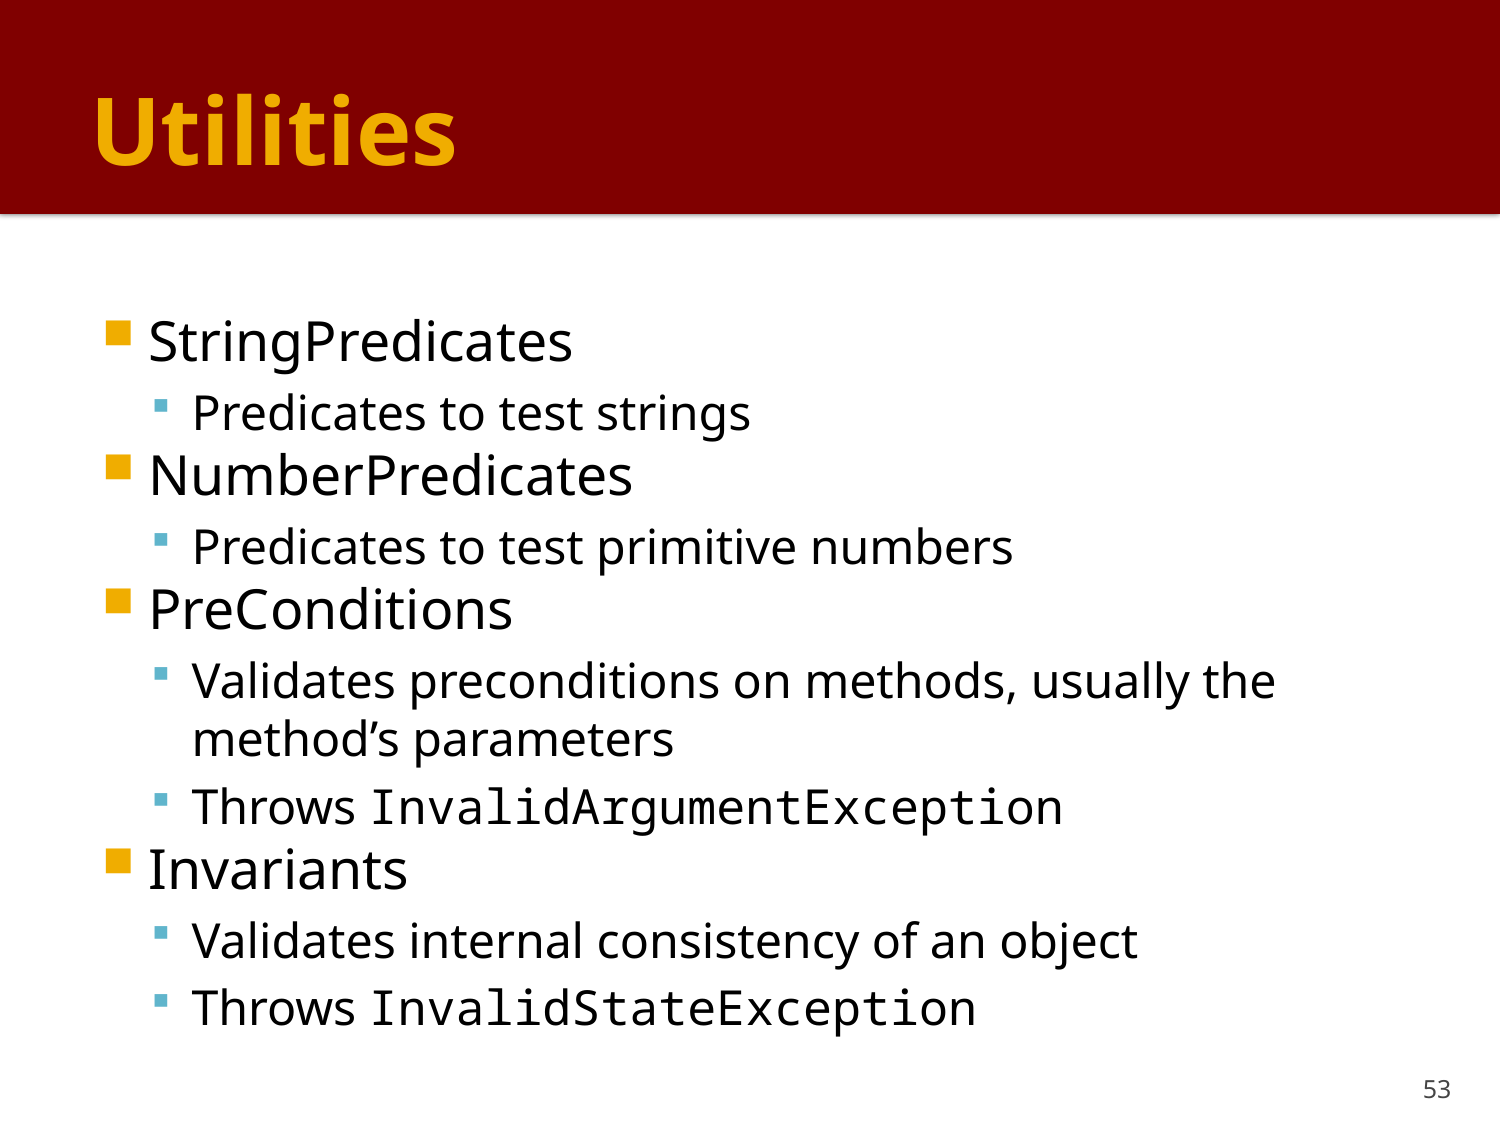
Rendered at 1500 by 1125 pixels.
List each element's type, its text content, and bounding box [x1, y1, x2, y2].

title Utilities [75, 25, 1425, 231]
list StringPredicates Predicates to test strings NumberPredicates Predicates to test primitive numbers PreConditions Validates preconditions on methods, usually the method’s parameters Throws InvalidArgumentException Invariants Validates internal consistency of an object Throws InvalidStateException [75, 291, 1425, 1050]
slide_number 53 [1345, 1062, 1467, 1108]
